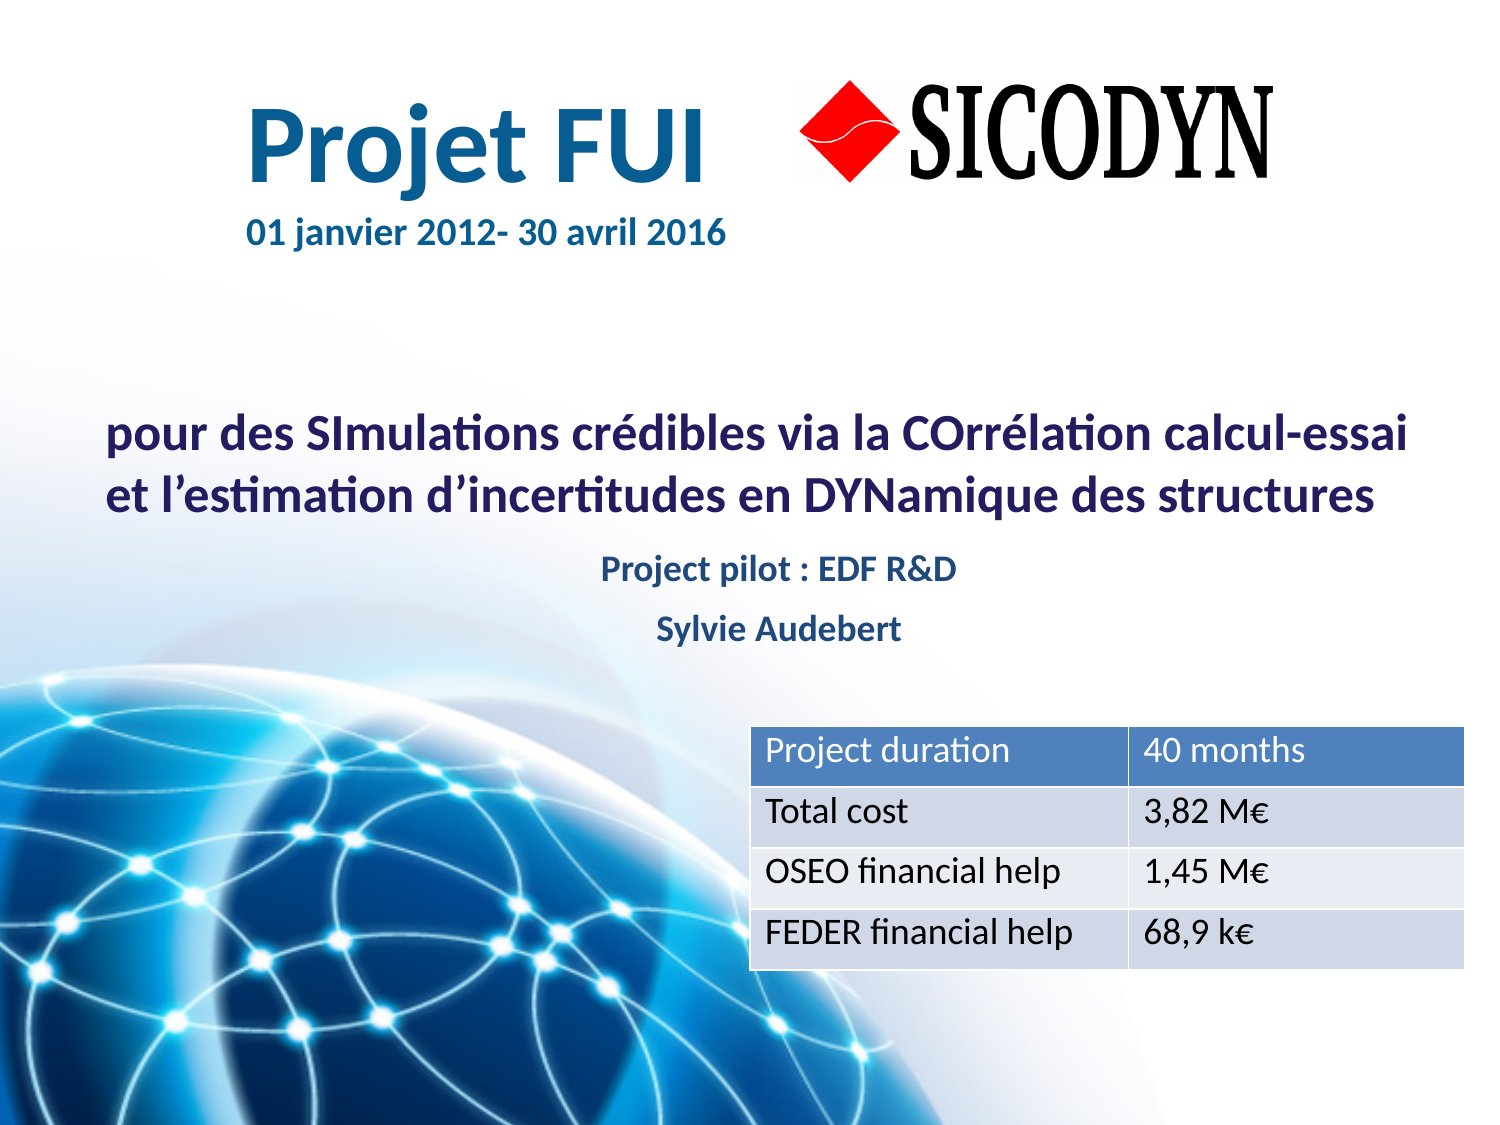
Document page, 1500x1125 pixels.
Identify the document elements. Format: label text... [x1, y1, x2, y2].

table_header Project duration [751, 727, 1128, 786]
table_header 40 months [1129, 727, 1464, 786]
subtitle pour des SImulations crédibles via la COrrélation calcul-essai et l’estimation d’incertitudes en DYNamique des structures Project pilot : EDF R&D Sylvie Audebert [105, 398, 1454, 704]
table_cell Total cost [751, 788, 1128, 847]
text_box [796, 77, 1273, 185]
table_cell 68,9 k€ [1129, 910, 1464, 969]
table_cell 3,82 M€ [1129, 788, 1464, 847]
title Projet FUI 01 janvier 2012- 30 avril 2016 [245, 70, 1326, 259]
table_cell 1,45 M€ [1129, 849, 1464, 908]
table_cell OSEO financial help [751, 849, 1128, 908]
table_cell FEDER financial help [751, 910, 1128, 969]
picture [0, 0, 1500, 1125]
